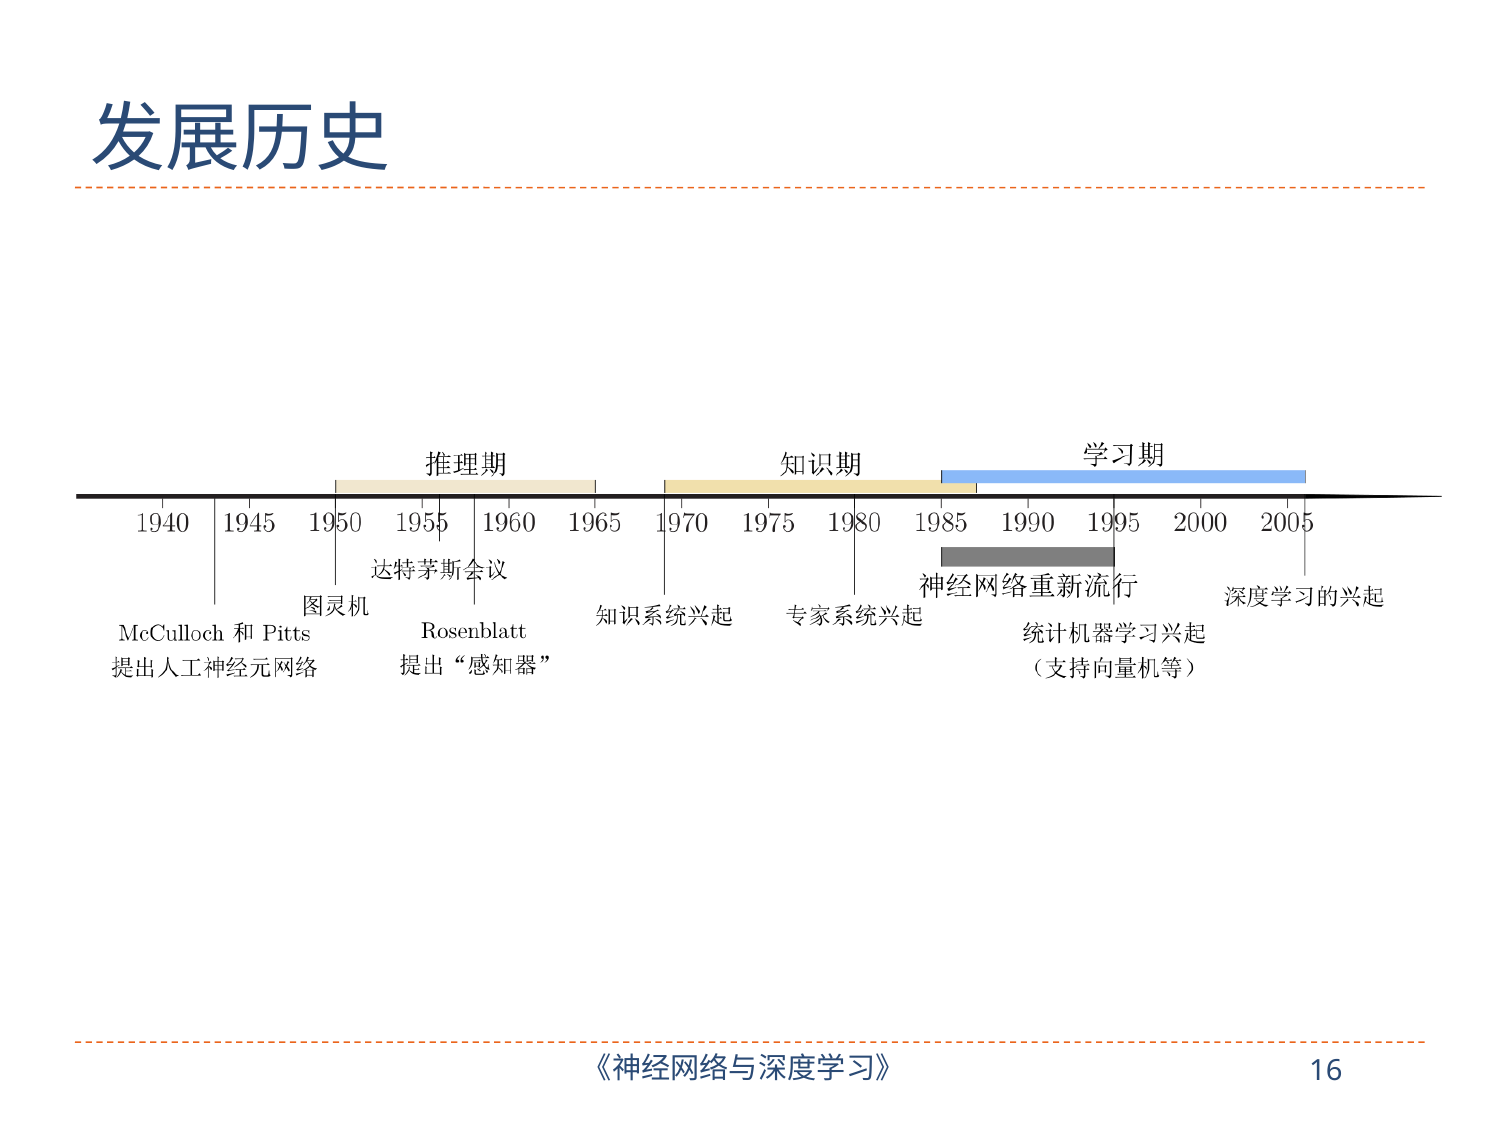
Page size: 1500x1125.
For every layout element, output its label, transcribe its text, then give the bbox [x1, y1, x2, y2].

picture [49, 412, 1481, 688]
title 发展历史 [75, 24, 1425, 188]
